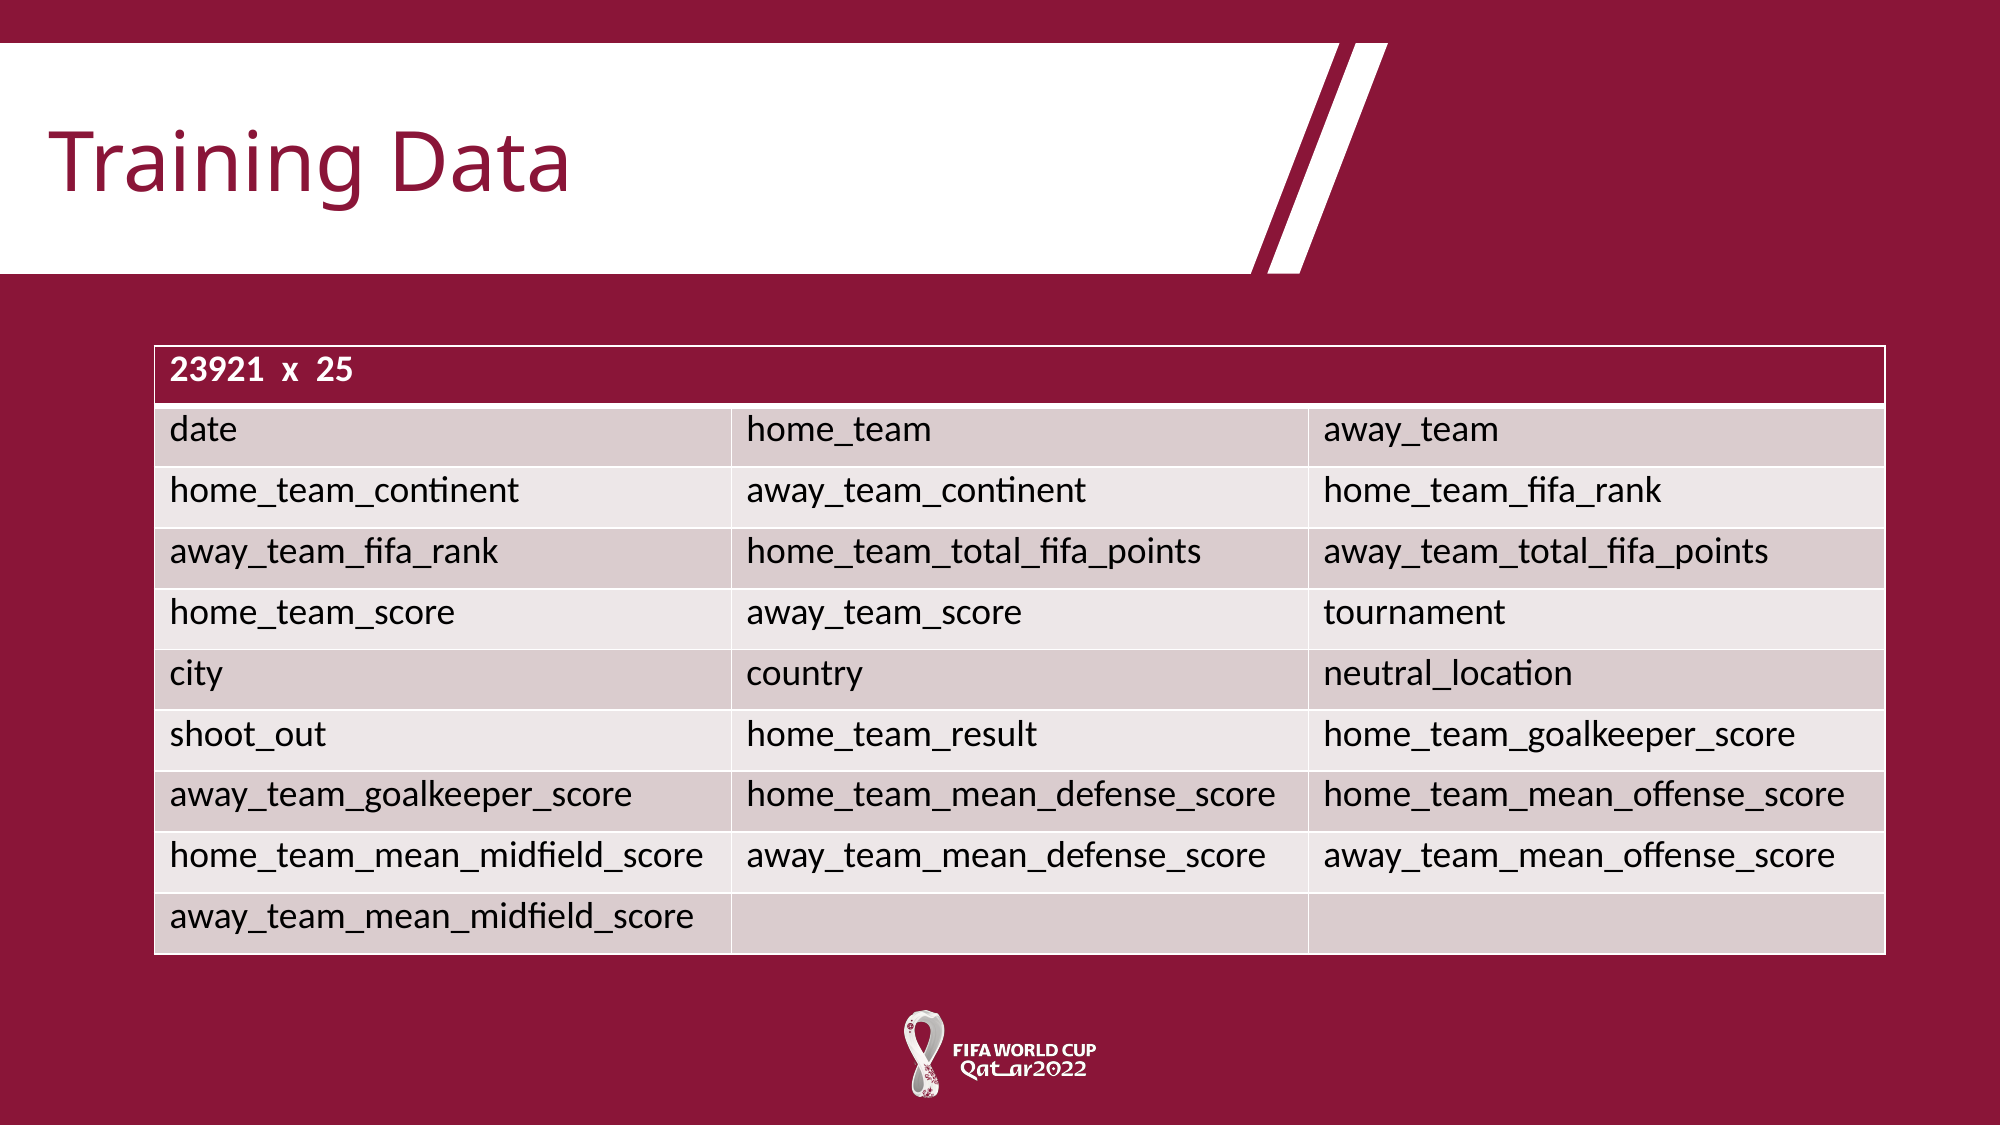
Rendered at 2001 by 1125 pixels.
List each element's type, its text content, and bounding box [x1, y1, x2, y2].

table_cell shoot_out [155, 711, 731, 770]
text_box [1265, 41, 1390, 275]
table_cell away_team_mean_offense_score [1309, 833, 1884, 892]
table_cell [732, 894, 1308, 953]
table_cell home_team_total_fifa_points [732, 529, 1308, 588]
table_cell away_team_mean_defense_score [732, 833, 1308, 892]
table_cell home_team_mean_offense_score [1309, 772, 1884, 831]
picture [904, 1010, 1096, 1098]
table_cell home_team_mean_midfield_score [155, 833, 731, 892]
table_cell home_team_score [155, 590, 731, 649]
table_cell away_team_score [732, 590, 1308, 649]
table_cell neutral_location [1309, 650, 1884, 709]
text_box Training Data [33, 100, 1279, 216]
table_cell home_team_result [732, 711, 1308, 770]
table_cell home_team [732, 409, 1308, 466]
table_cell date [155, 409, 731, 466]
table_cell country [732, 650, 1308, 709]
table_cell away_team_mean_midfield_score [155, 894, 731, 953]
text_box [0, 41, 1342, 275]
table_cell home_team_fifa_rank [1309, 468, 1884, 527]
table_header 23921 x 25 [155, 347, 1884, 403]
table_cell home_team_continent [155, 468, 731, 527]
table_cell away_team_goalkeeper_score [155, 772, 731, 831]
table_cell away_team_total_fifa_points [1309, 529, 1884, 588]
table_cell tournament [1309, 590, 1884, 649]
table_cell home_team_mean_defense_score [732, 772, 1308, 831]
table_cell away_team_fifa_rank [155, 529, 731, 588]
table_cell away_team_continent [732, 468, 1308, 527]
table_cell away_team [1309, 409, 1884, 466]
table_cell [1309, 894, 1884, 953]
table_cell city [155, 650, 731, 709]
table_cell home_team_goalkeeper_score [1309, 711, 1884, 770]
